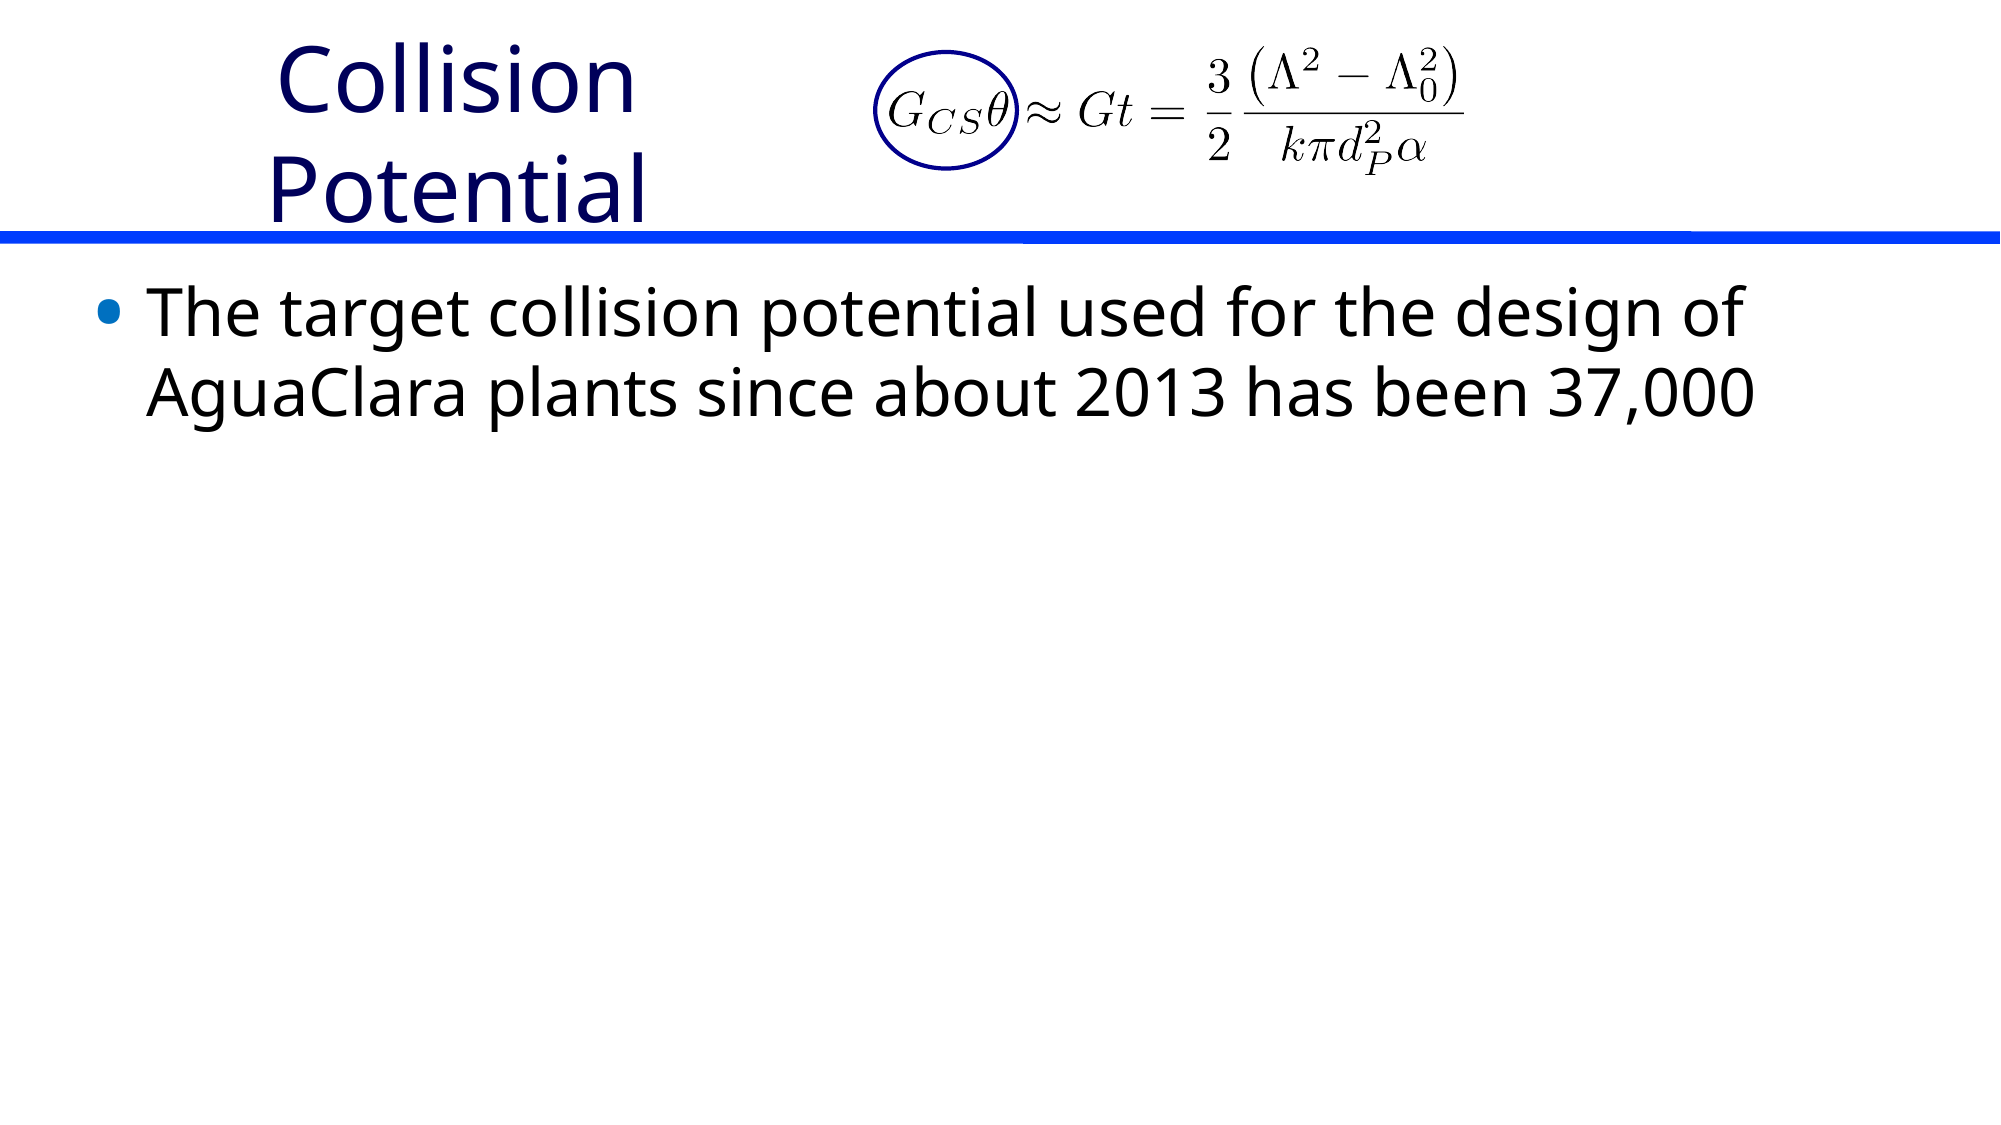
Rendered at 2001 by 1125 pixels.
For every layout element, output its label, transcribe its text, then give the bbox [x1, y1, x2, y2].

list The target collision potential used for the design of AguaClara plants since about 2013 has been 37,000 [74, 262, 1930, 1006]
title Collision Potential [75, 37, 841, 225]
picture [888, 45, 1465, 175]
text_box [873, 79, 883, 141]
